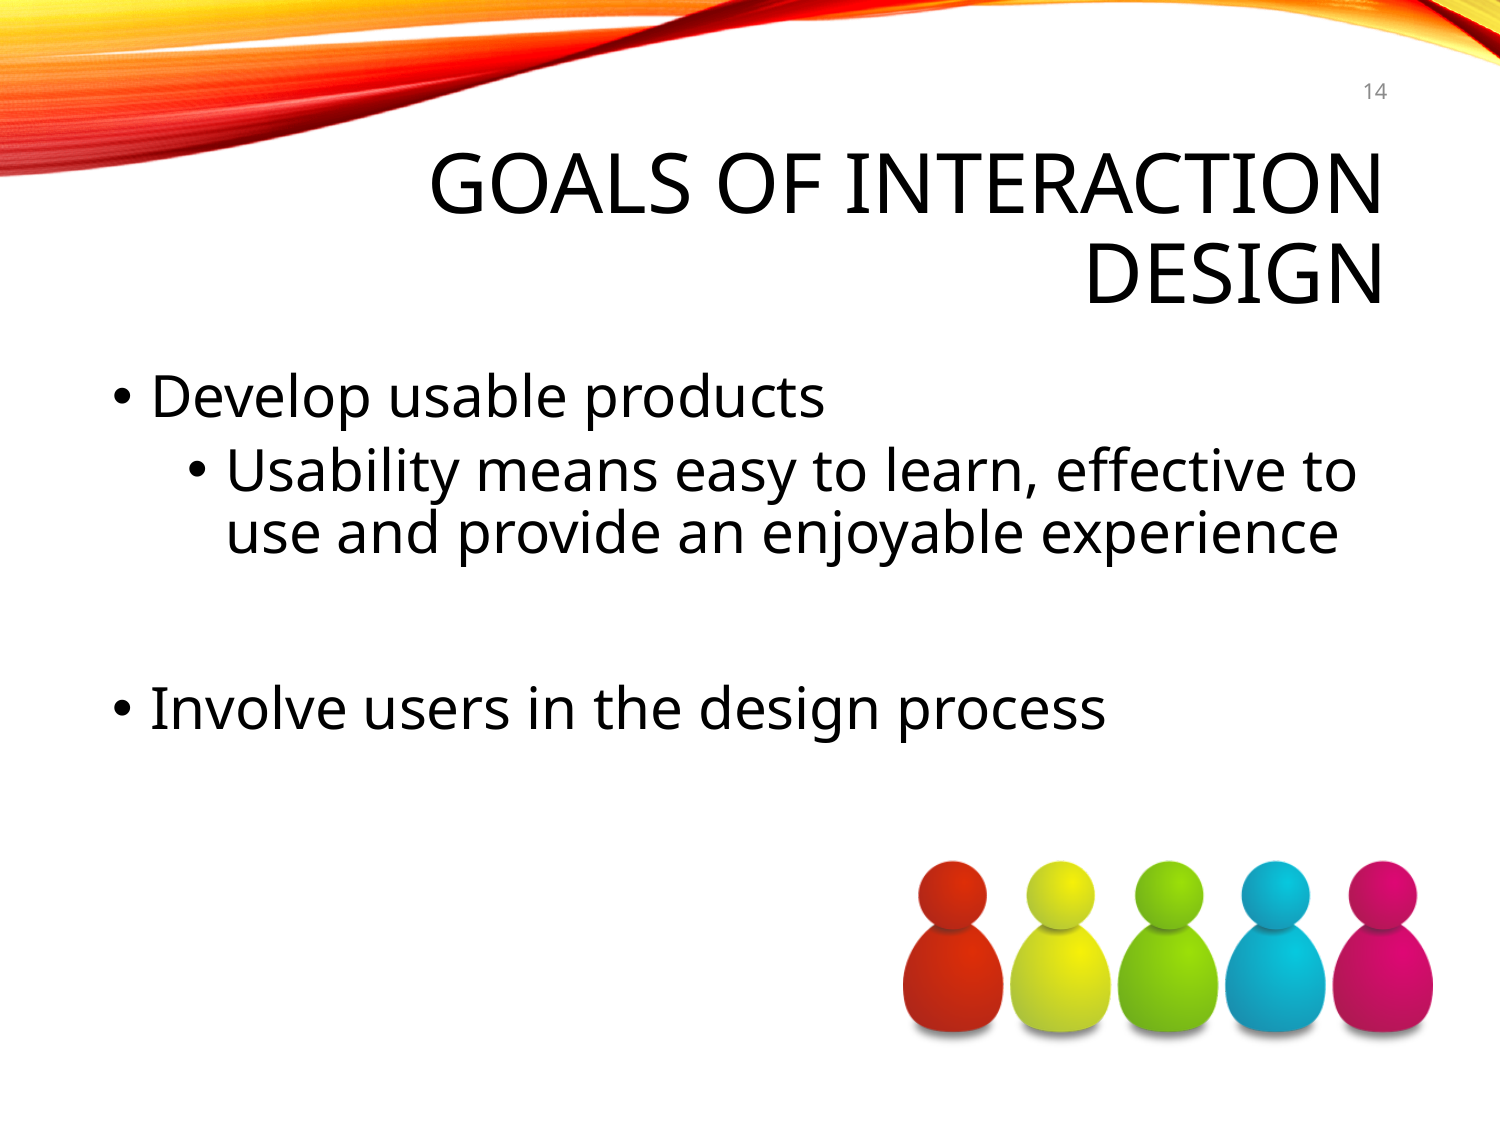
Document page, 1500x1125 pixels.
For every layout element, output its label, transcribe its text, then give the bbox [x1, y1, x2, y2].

list Develop usable products Usability means easy to learn, effective to use and provide an enjoyable experience Involve users in the design process [97, 360, 1403, 1028]
picture [903, 822, 1433, 1087]
slide_number 14 [1078, 62, 1403, 123]
title Goals of interaction design [356, 125, 1403, 338]
picture [0, 0, 1500, 178]
